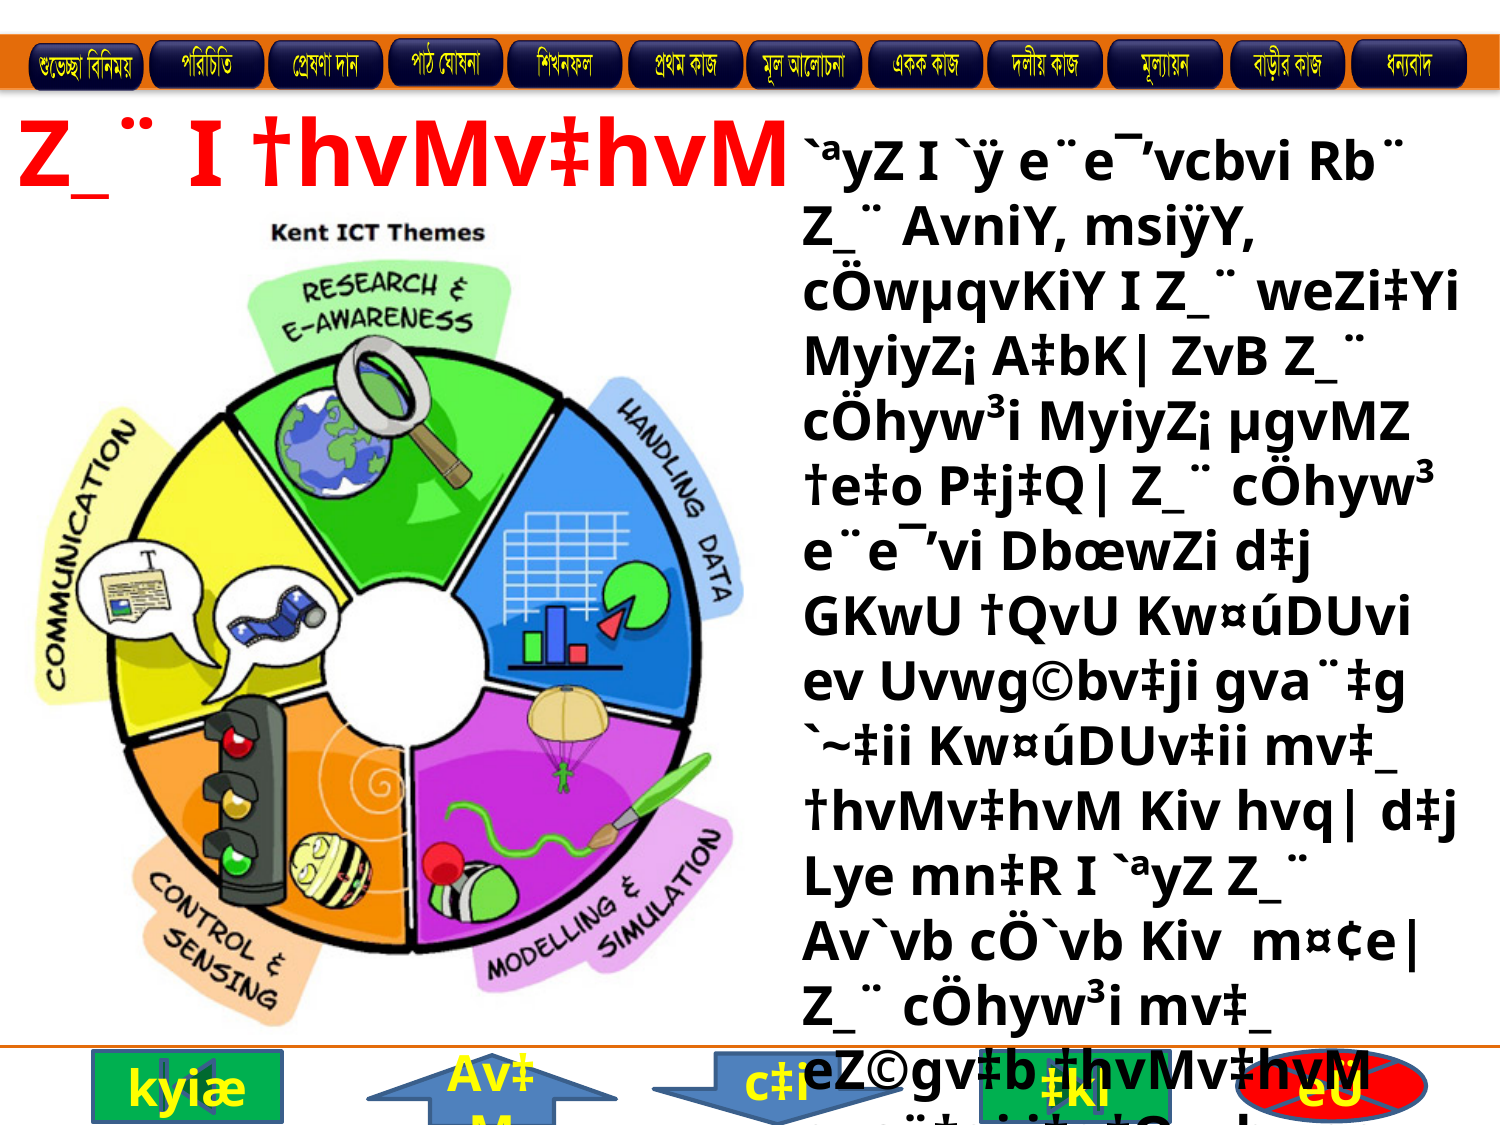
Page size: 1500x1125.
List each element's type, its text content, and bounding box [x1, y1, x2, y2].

picture [27, 29, 265, 87]
picture [267, 28, 384, 87]
picture [0, 199, 776, 1038]
picture [1229, 28, 1346, 100]
picture [986, 28, 1104, 97]
picture [867, 28, 984, 96]
picture [387, 26, 504, 87]
title Z_¨ I †hvMv‡hvM cÖhyw³ [0, 87, 813, 188]
picture [745, 28, 864, 97]
picture [1106, 27, 1224, 99]
picture [506, 28, 623, 87]
picture [1350, 27, 1468, 94]
text_box `ªyZ I `ÿ e¨e¯’vcbvi Rb¨ Z_¨ AvniY, msiÿY, cÖwµqvKiY I Z_¨ weZi‡Yi MyiyZ¡ A‡bK| ZvB Z_¨ cÖhyw³i MyiyZ¡ µgvMZ †e‡o P‡j‡Q| Z_¨ cÖhyw³ e¨e¯’vi DbœwZi d‡j GKwU †QvU Kw¤úDUvi ev Uvwg©bv‡ji gva¨‡g `~‡ii Kw¤úDUv‡ii mv‡_ †hvMv‡hvM Kiv hvq| d‡j Lye mn‡R I `ªyZ Z_¨ Av`vb cÖ`vb Kiv m¤¢e| Z_¨ cÖhyw³i mv‡_ eZ©gv‡b †hvMv‡hvM gva¨‡gi i‡q‡Q wbweo m¤úK©| ZvB GLb Z_¨ cÖhyw&³‡K Z_¨ I †hvMv‡hvM cÖhyw³ ejv nq| [787, 119, 1479, 1125]
picture [627, 28, 744, 87]
